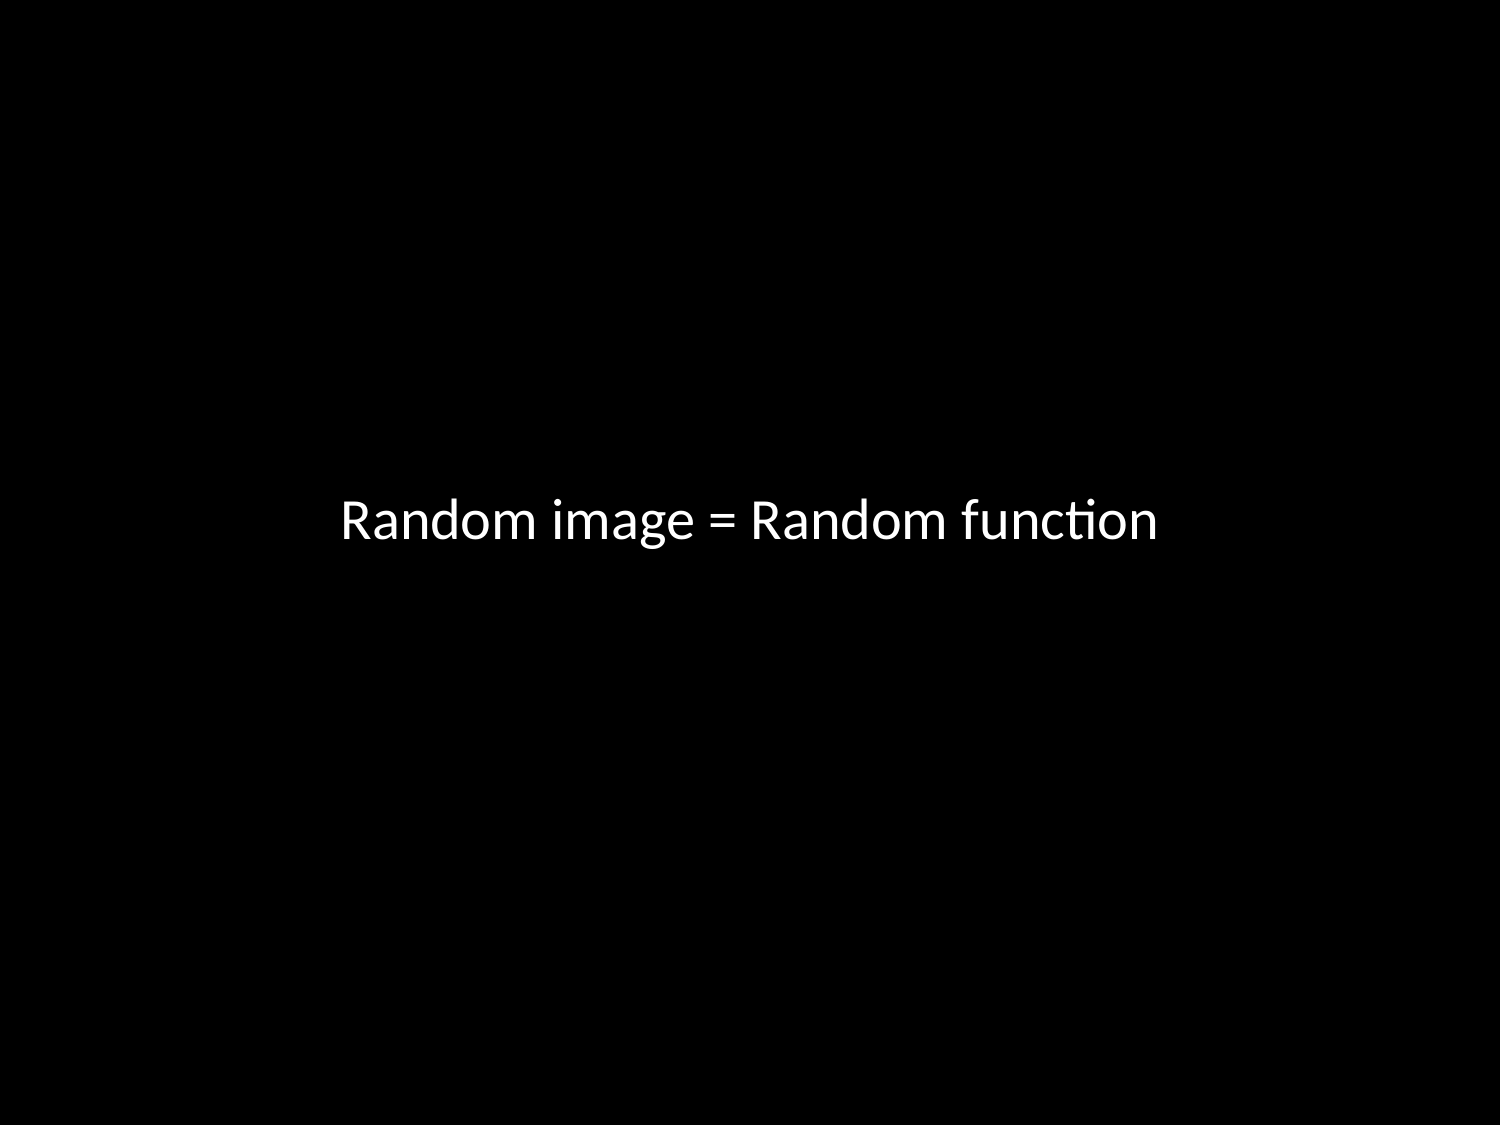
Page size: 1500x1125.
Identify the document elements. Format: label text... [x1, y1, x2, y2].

list Random image = Random function [103, 140, 1397, 1014]
